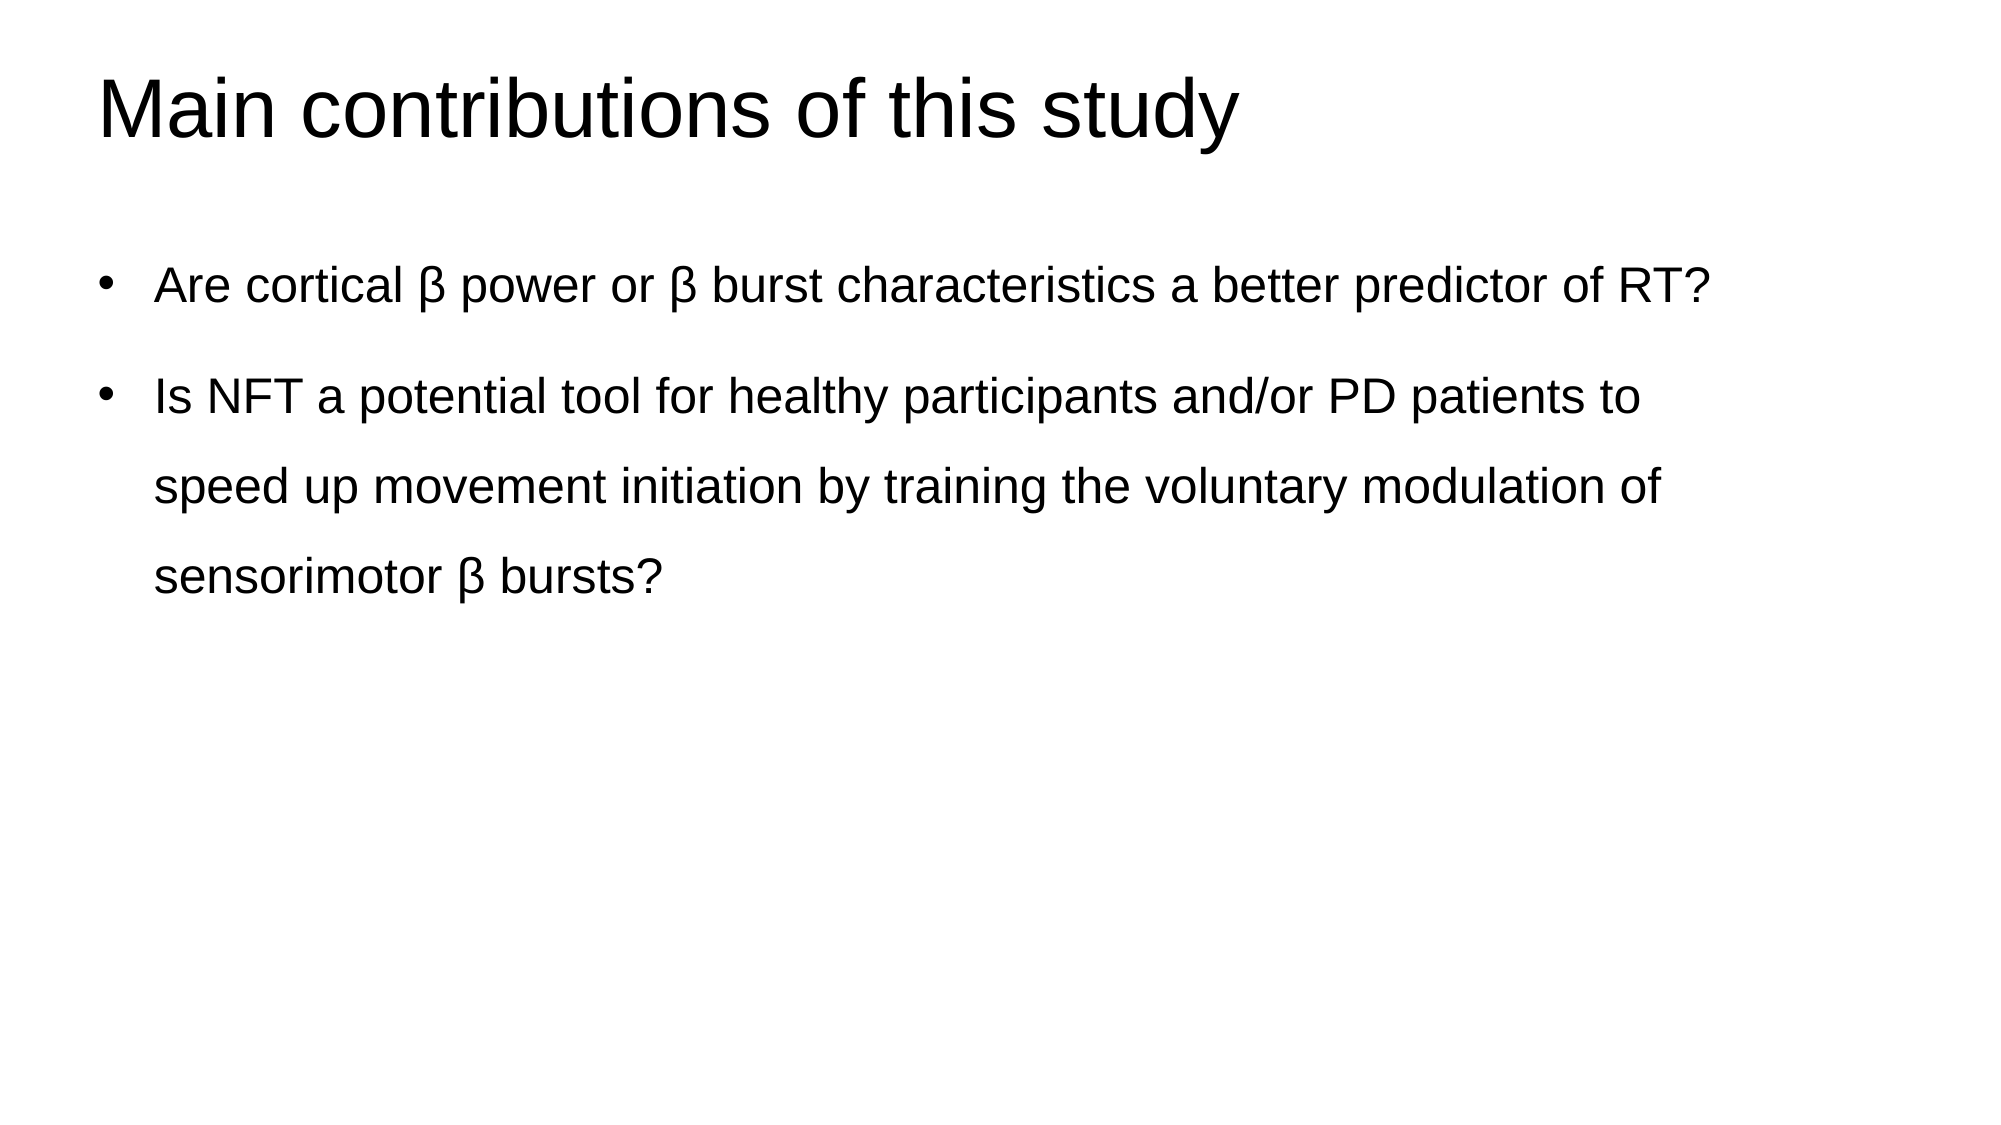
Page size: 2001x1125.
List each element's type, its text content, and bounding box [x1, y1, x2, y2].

title Main contributions of this study [82, 71, 1710, 151]
list Are cortical β power or β burst characteristics a better predictor of RT? Is NFT a potential tool for healthy participants and/or PD patients to speed up movement initiation by training the voluntary modulation of sensorimotor β bursts? [82, 215, 1808, 934]
